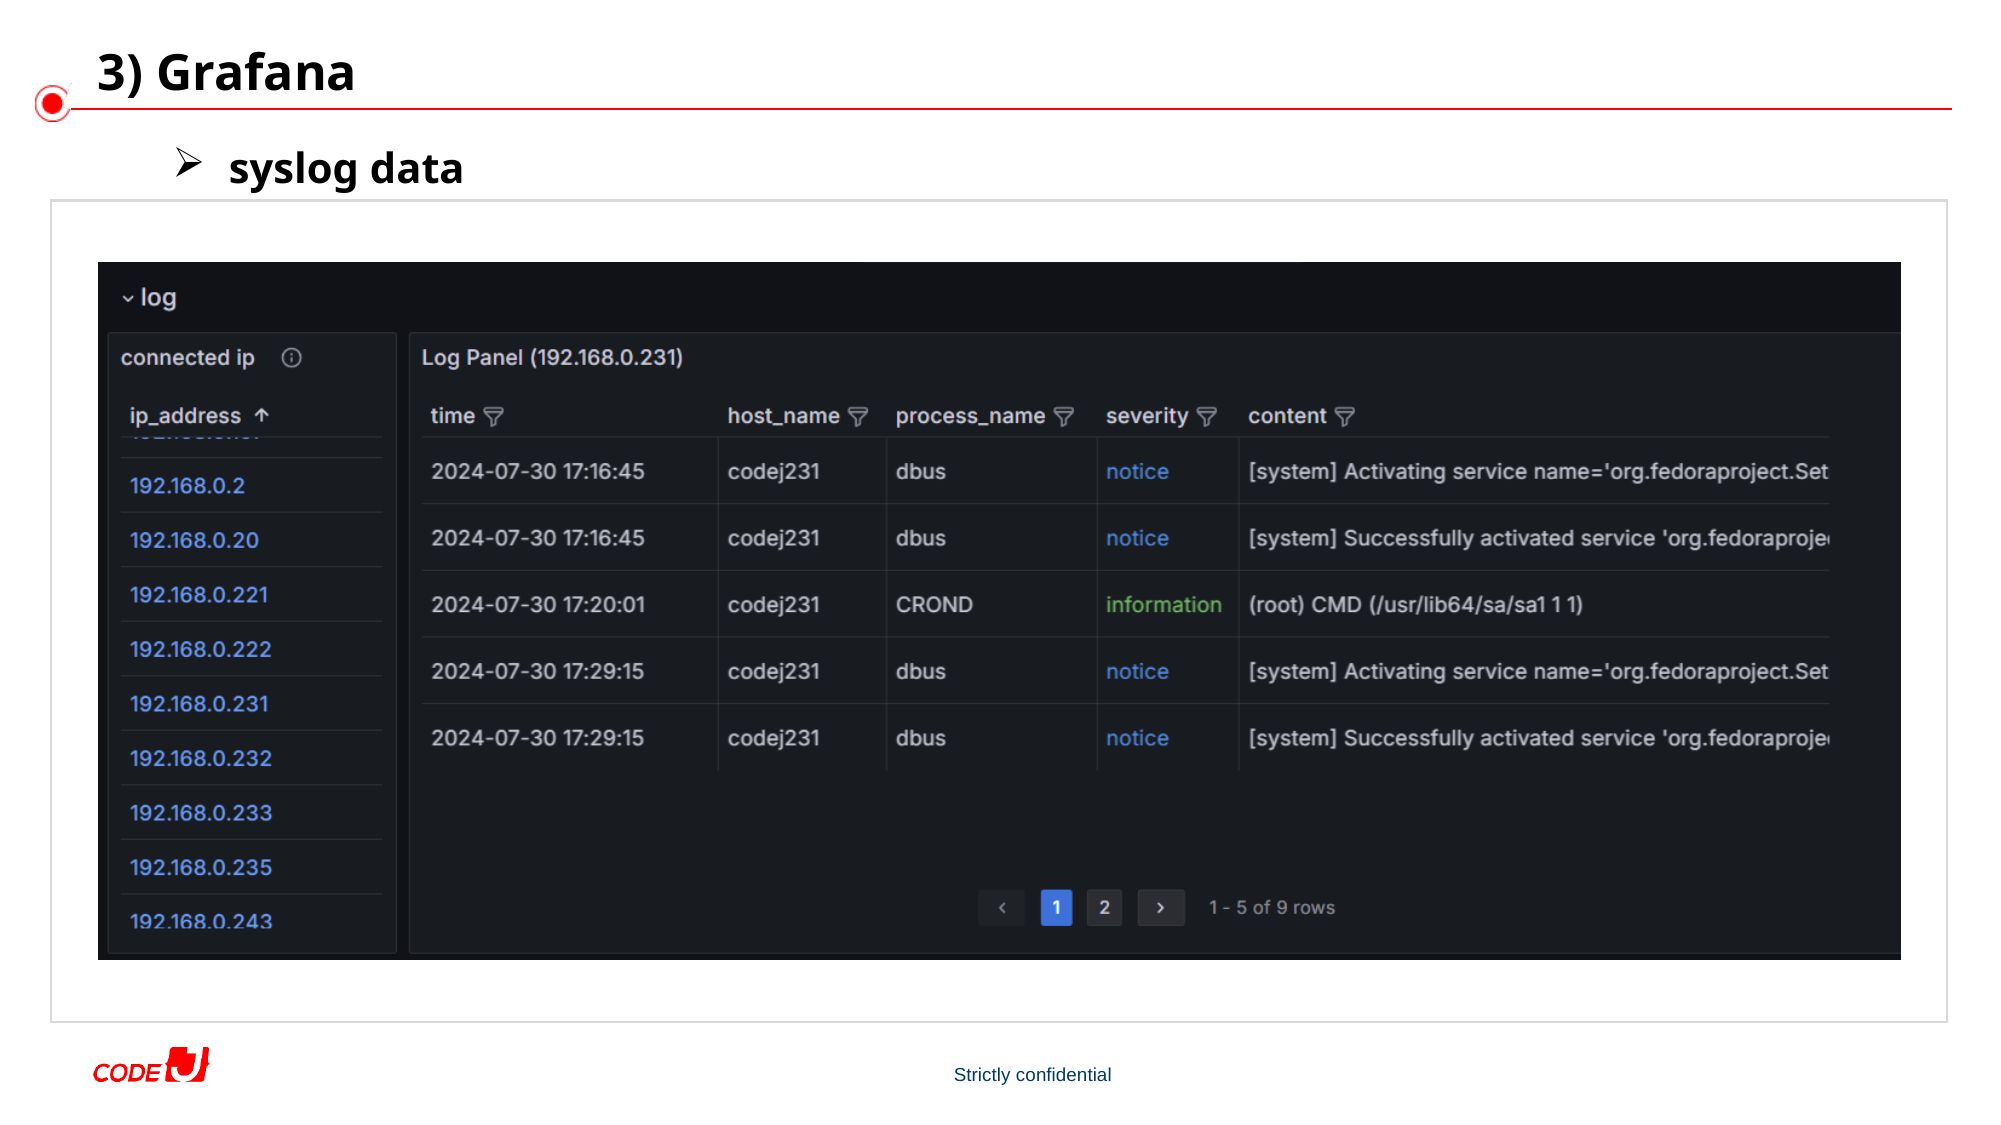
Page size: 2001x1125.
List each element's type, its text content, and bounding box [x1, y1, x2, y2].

text_box syslog data [157, 134, 499, 199]
title 3) Grafana [82, 45, 1948, 104]
picture [34, 83, 75, 122]
text_box [50, 199, 1948, 1023]
picture [98, 262, 1901, 960]
picture [82, 1042, 233, 1096]
